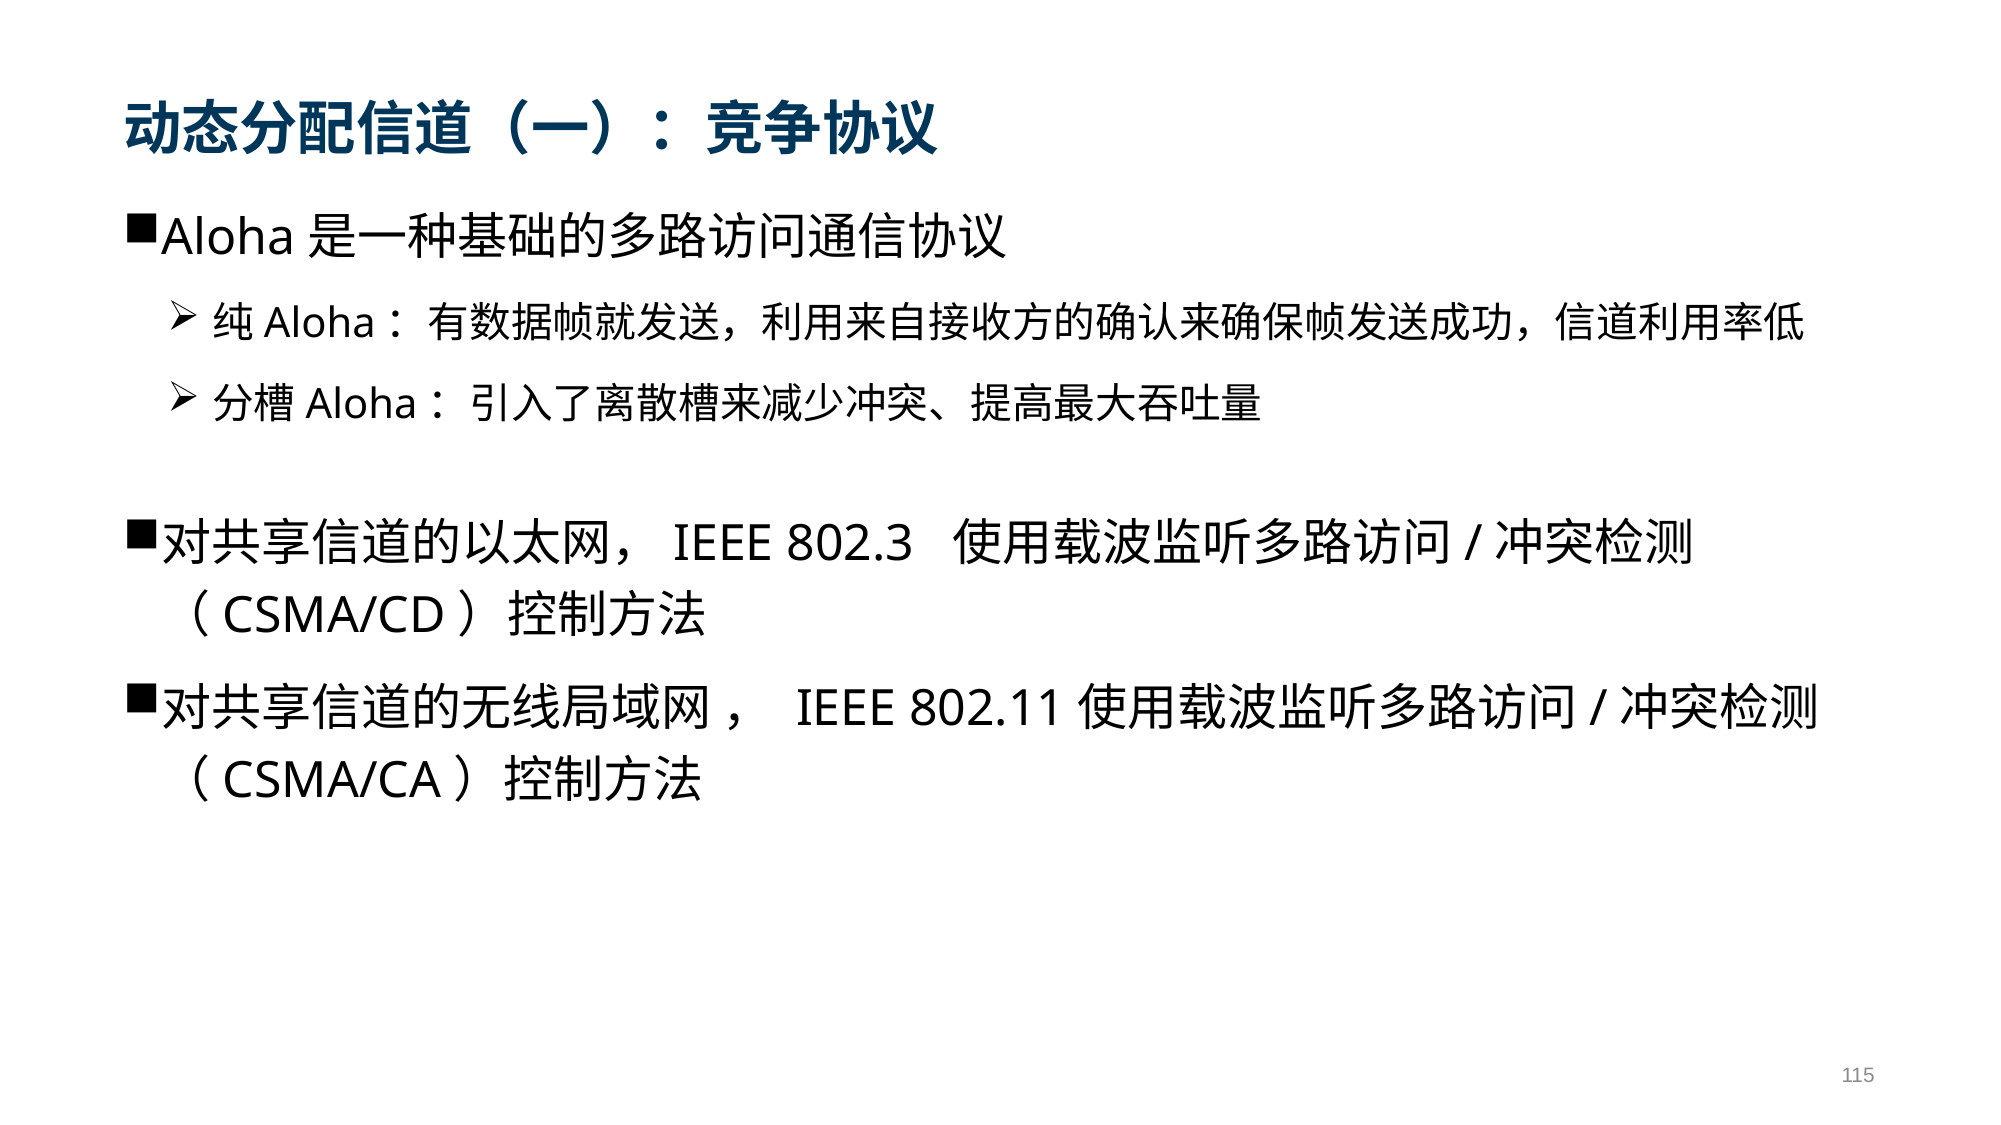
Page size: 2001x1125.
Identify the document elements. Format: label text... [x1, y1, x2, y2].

slide_number 115 [1274, 1051, 1890, 1097]
title 动态分配信道（一）：竞争协议 [108, 21, 1890, 169]
list Aloha是一种基础的多路访问通信协议 纯Aloha：有数据帧就发送，利用来自接收方的确认来确保帧发送成功，信道利用率低 分槽Aloha：引入了离散槽来减少冲突、提高最大吞吐量 对共享信道的以太网，IEEE 802.3 使用载波监听多路访问/冲突检测（CSMA/CD）控制方法 对共享信道的无线局域网 ， IEEE 802.11使用载波监听多路访问/冲突检测（CSMA/CA）控制方法 [108, 185, 1890, 1007]
